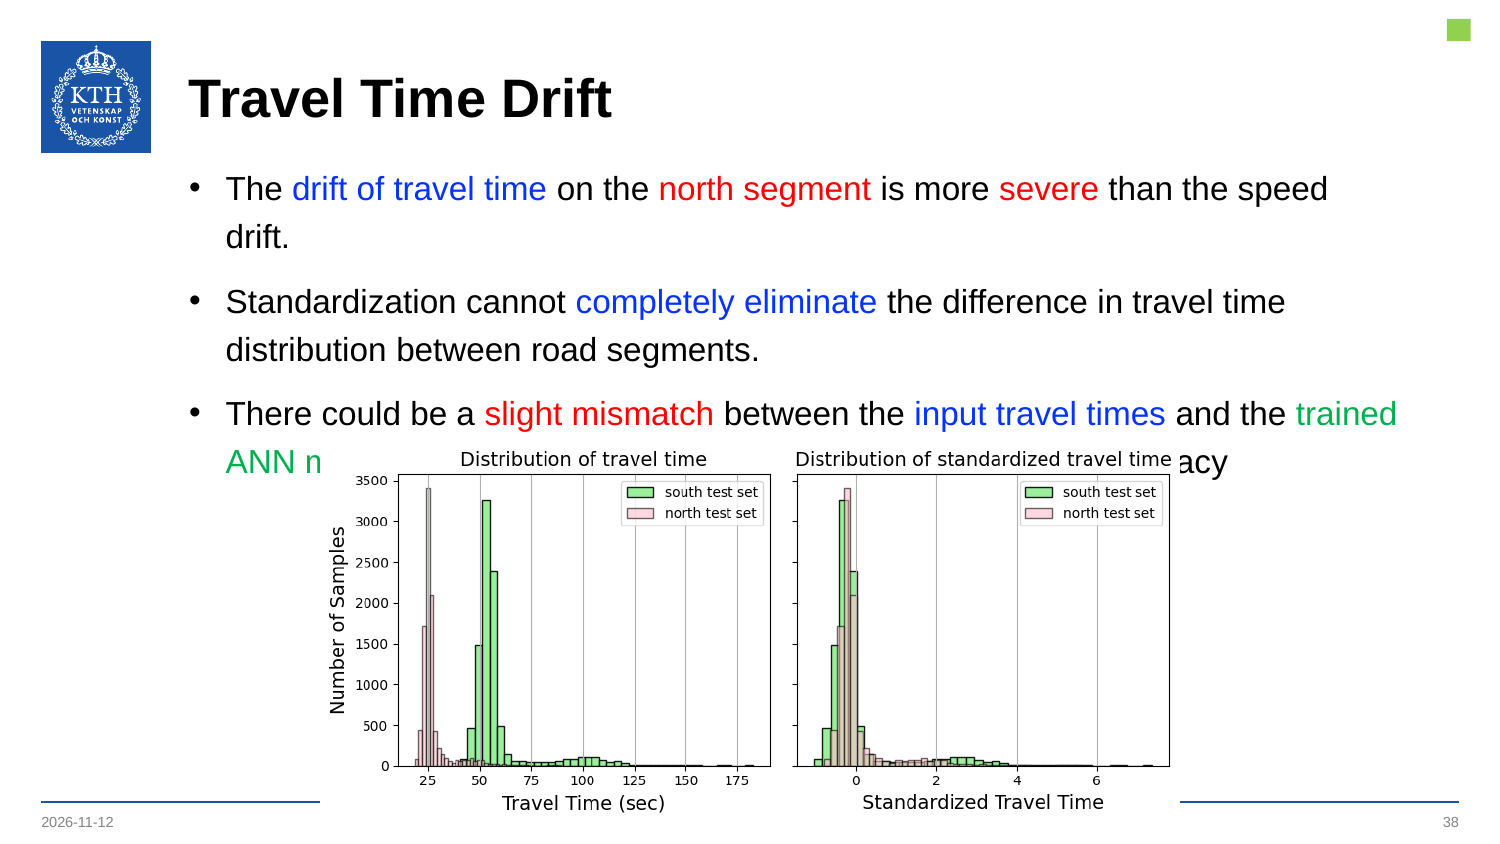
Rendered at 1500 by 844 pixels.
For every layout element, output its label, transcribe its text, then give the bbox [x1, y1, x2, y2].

list The drift of travel time on the north segment is more severe than the speed drift. Standardization cannot completely eliminate the difference in travel time distribution between road segments. There could be a slight mismatch between the input travel times and the trained ANN model on the north segment.  slight degradation of accuracy [174, 151, 1415, 775]
title Travel Time Drift [173, 41, 1413, 152]
text_box [1445, 17, 1473, 43]
slide_number 38 [1121, 811, 1459, 832]
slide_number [41, 811, 379, 832]
picture [320, 441, 1180, 822]
